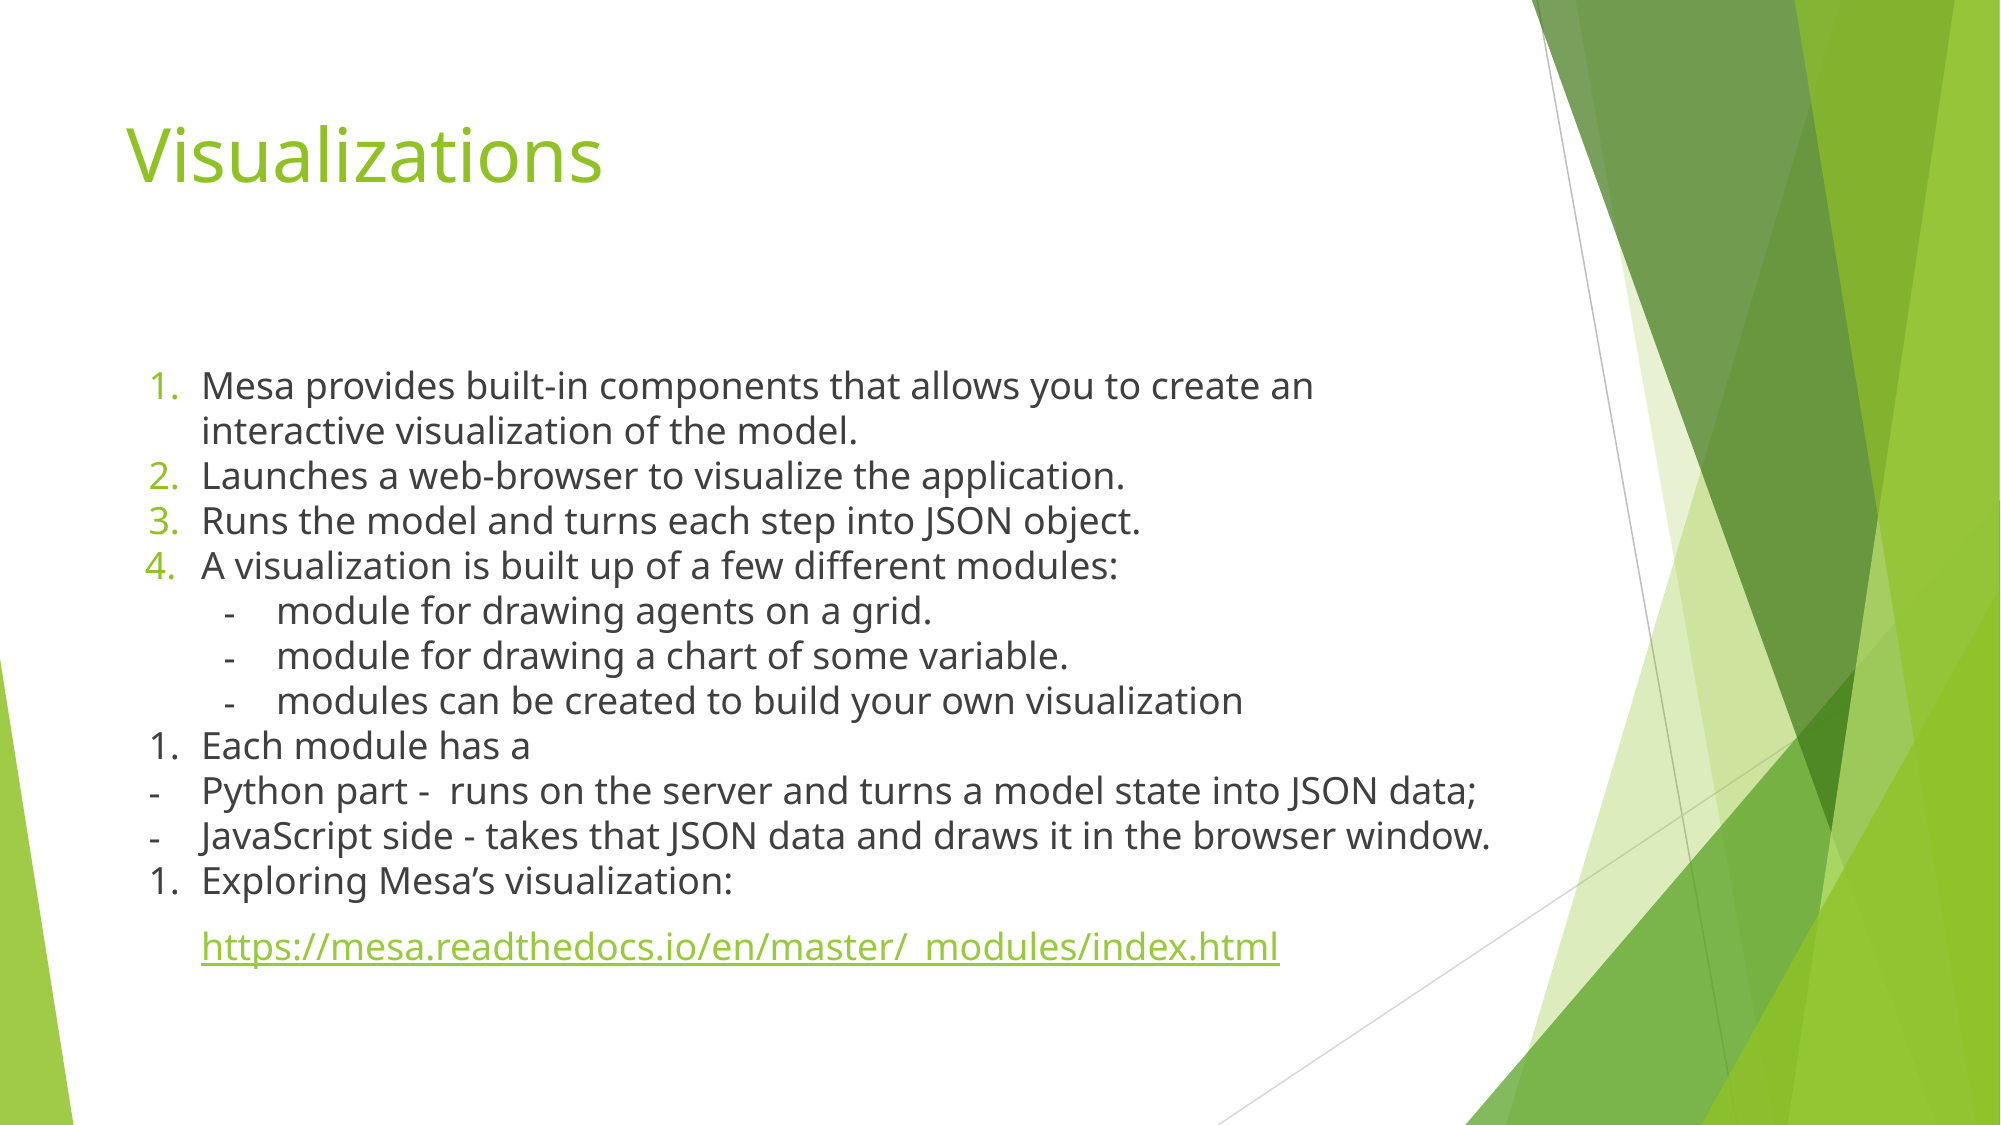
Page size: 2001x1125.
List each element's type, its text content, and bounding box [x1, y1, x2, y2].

list Mesa provides built-in components that allows you to create an interactive visualization of the model. Launches a web-browser to visualize the application. Runs the model and turns each step into JSON object. A visualization is built up of a few different modules: module for drawing agents on a grid. module for drawing a chart of some variable. modules can be created to build your own visualization Each module has a Python part - runs on the server and turns a model state into JSON data; JavaScript side - takes that JSON data and draws it in the browser window. Exploring Mesa’s visualization: https://mesa.readthedocs.io/en/master/_modules/index.html [111, 354, 1522, 992]
title Visualizations [111, 99, 1522, 317]
